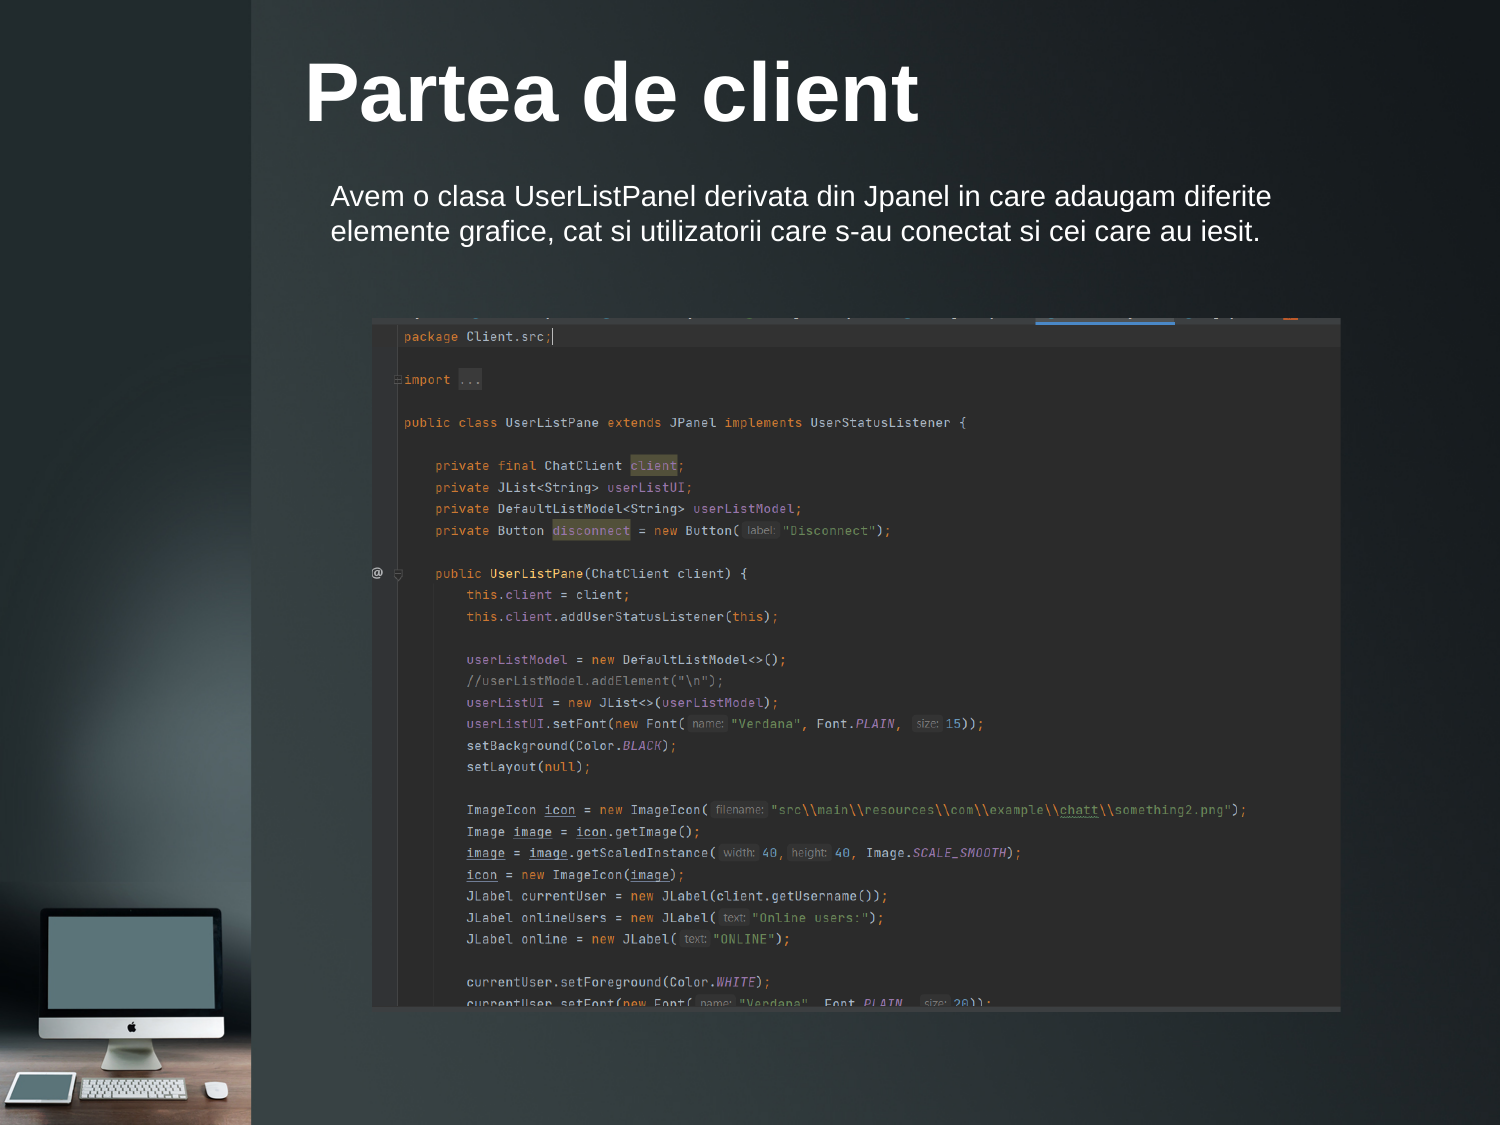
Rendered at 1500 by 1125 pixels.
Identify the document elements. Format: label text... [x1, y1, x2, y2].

text_box Avem o clasa UserListPanel derivata din Jpanel in care adaugam diferite elemente grafice, cat si utilizatorii care s-au conectat si cei care au iesit. [265, 170, 1353, 910]
title Partea de client [289, 0, 1500, 176]
picture [0, 0, 1500, 1125]
text_box [312, 142, 1400, 883]
